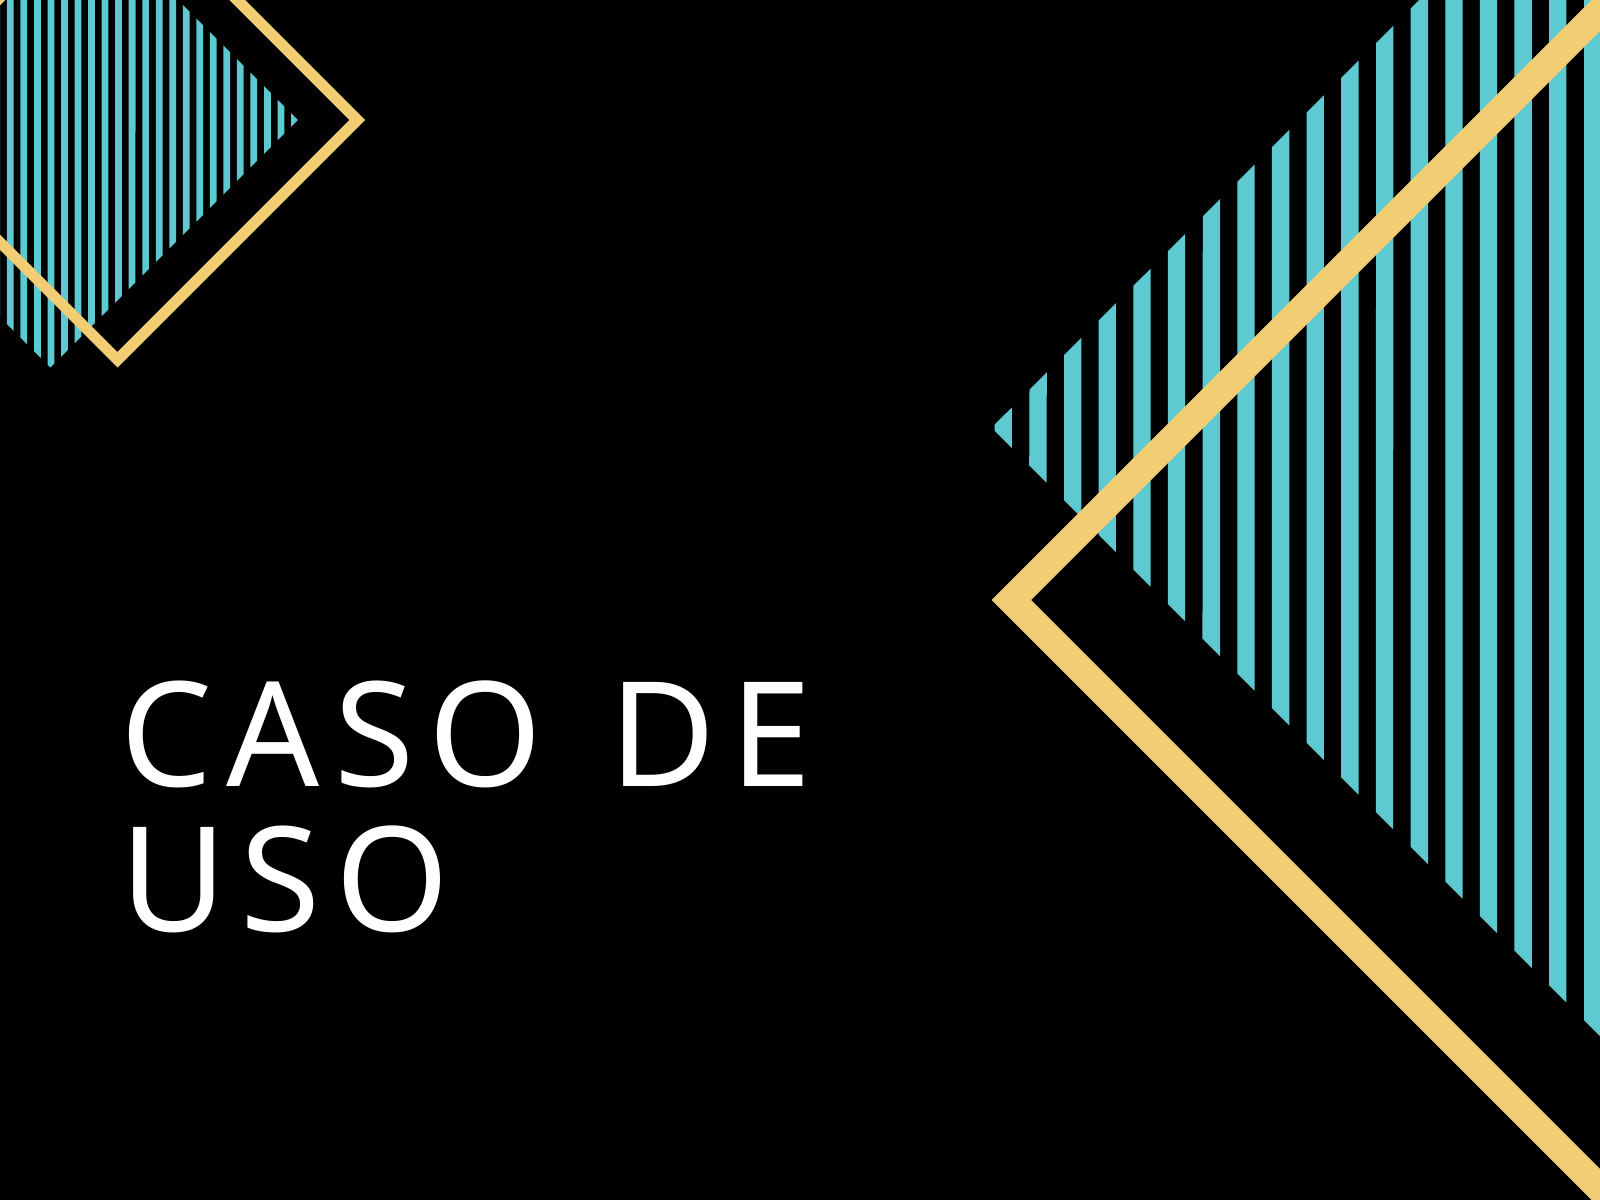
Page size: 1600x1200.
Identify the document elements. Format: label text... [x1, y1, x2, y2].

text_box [1176, 151, 1600, 1049]
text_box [1176, 0, 1600, 151]
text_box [0, 0, 366, 368]
text_box CASO DE USO [119, 669, 902, 962]
